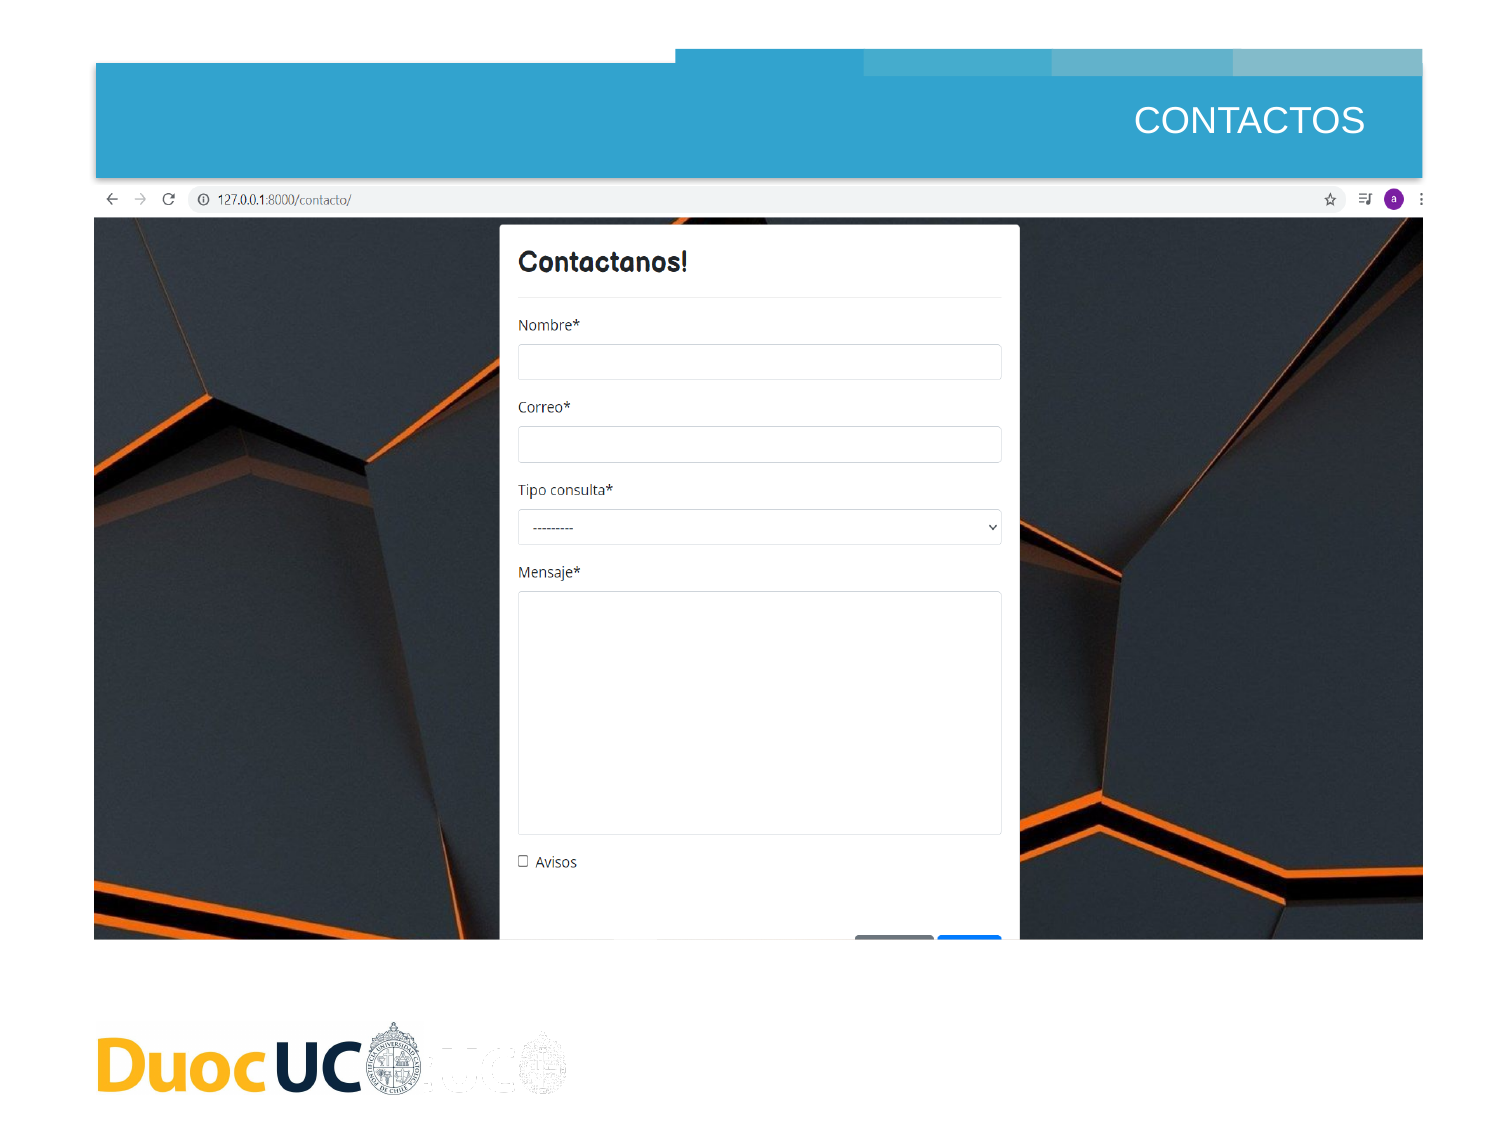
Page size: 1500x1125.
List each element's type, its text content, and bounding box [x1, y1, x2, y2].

text_box CONTACTOS [847, 88, 1381, 149]
picture [96, 1021, 566, 1095]
picture [94, 185, 1424, 940]
